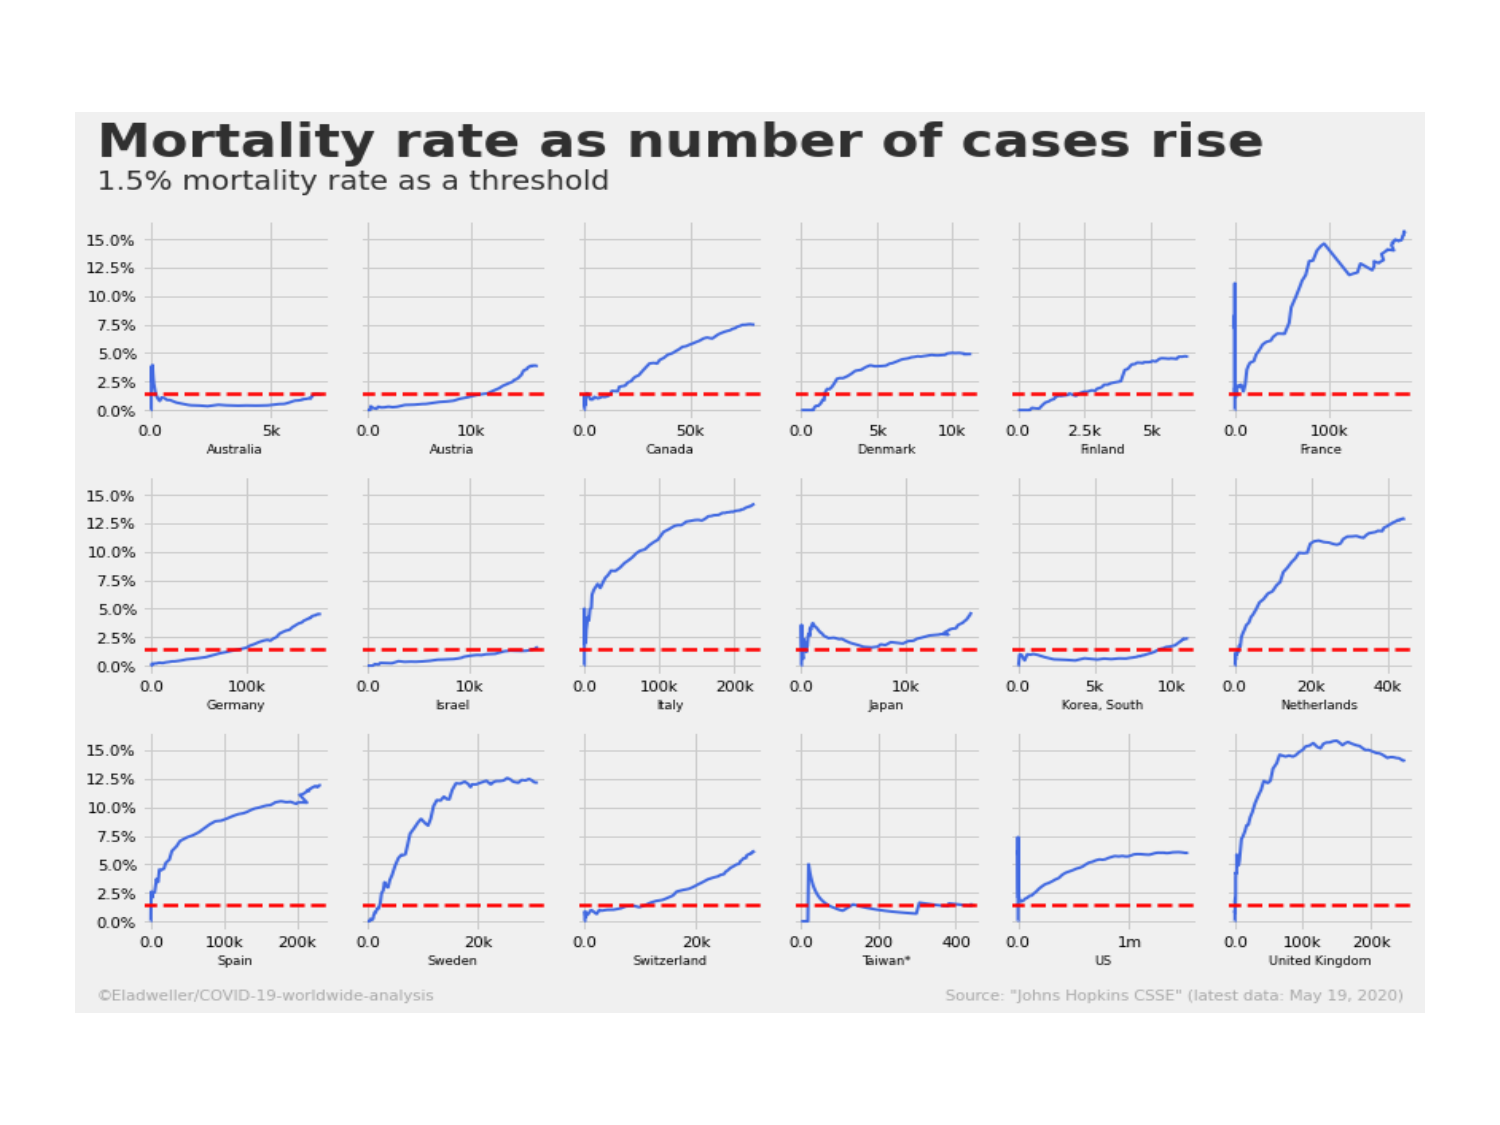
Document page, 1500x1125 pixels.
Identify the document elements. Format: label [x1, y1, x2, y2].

picture [74, 112, 1426, 1013]
